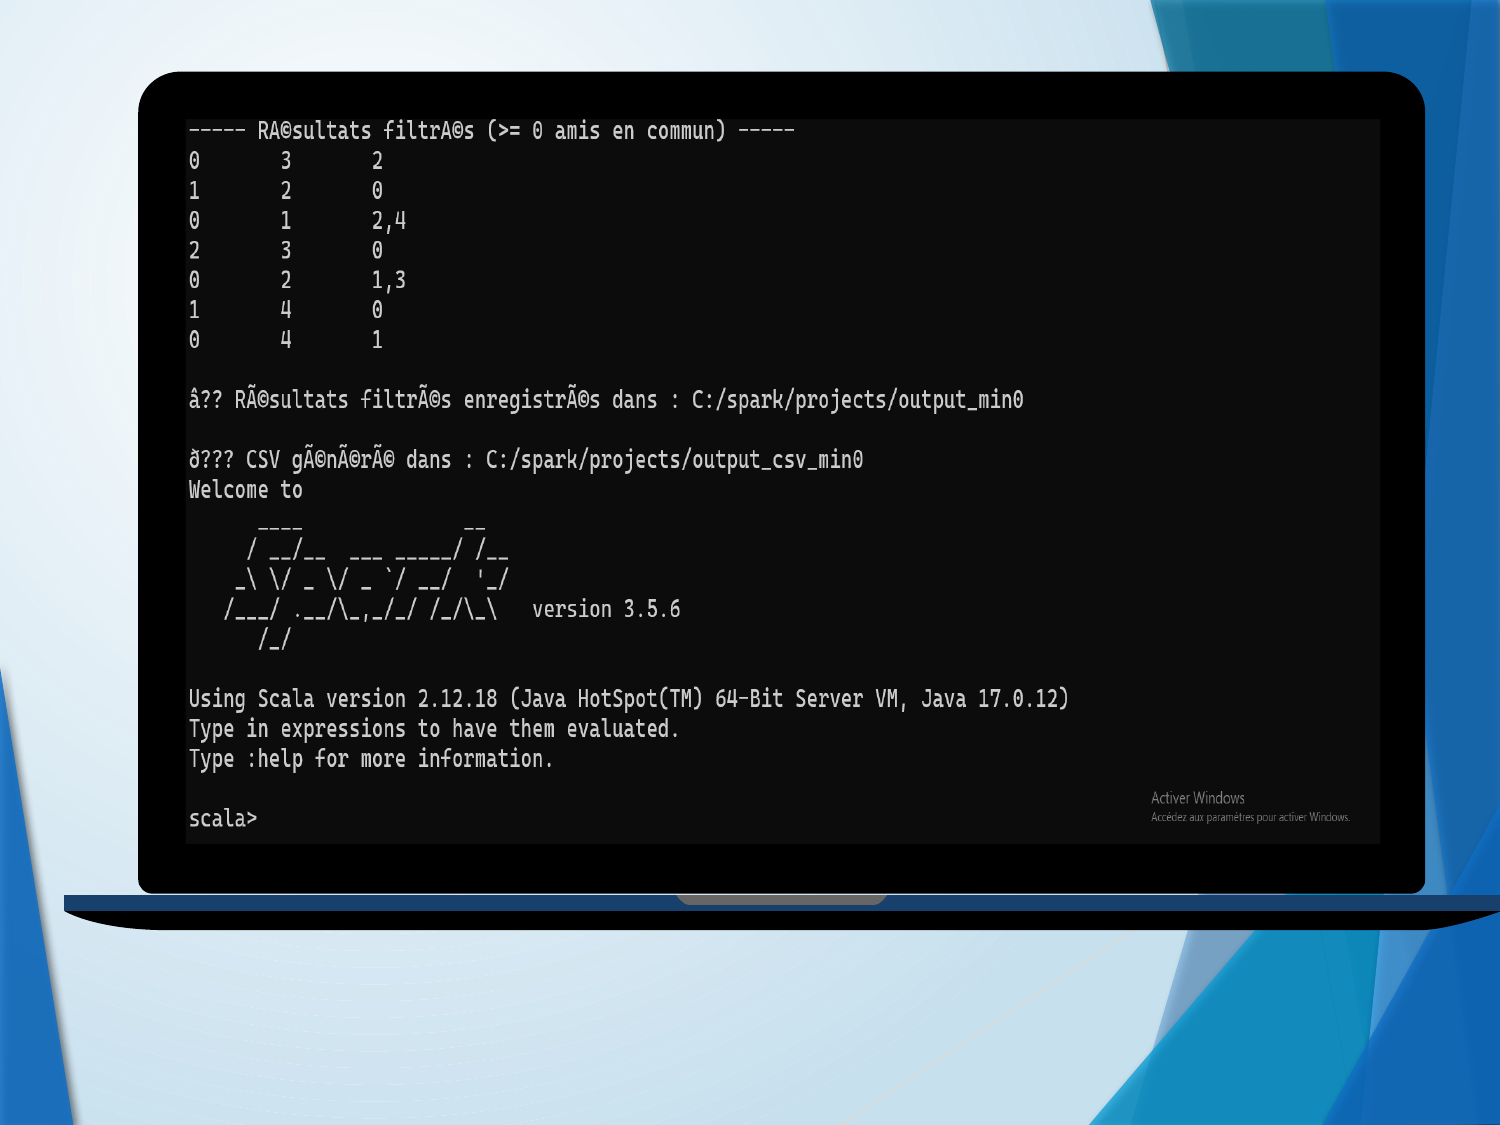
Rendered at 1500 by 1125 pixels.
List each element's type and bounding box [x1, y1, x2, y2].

text_box [63, 71, 1500, 931]
